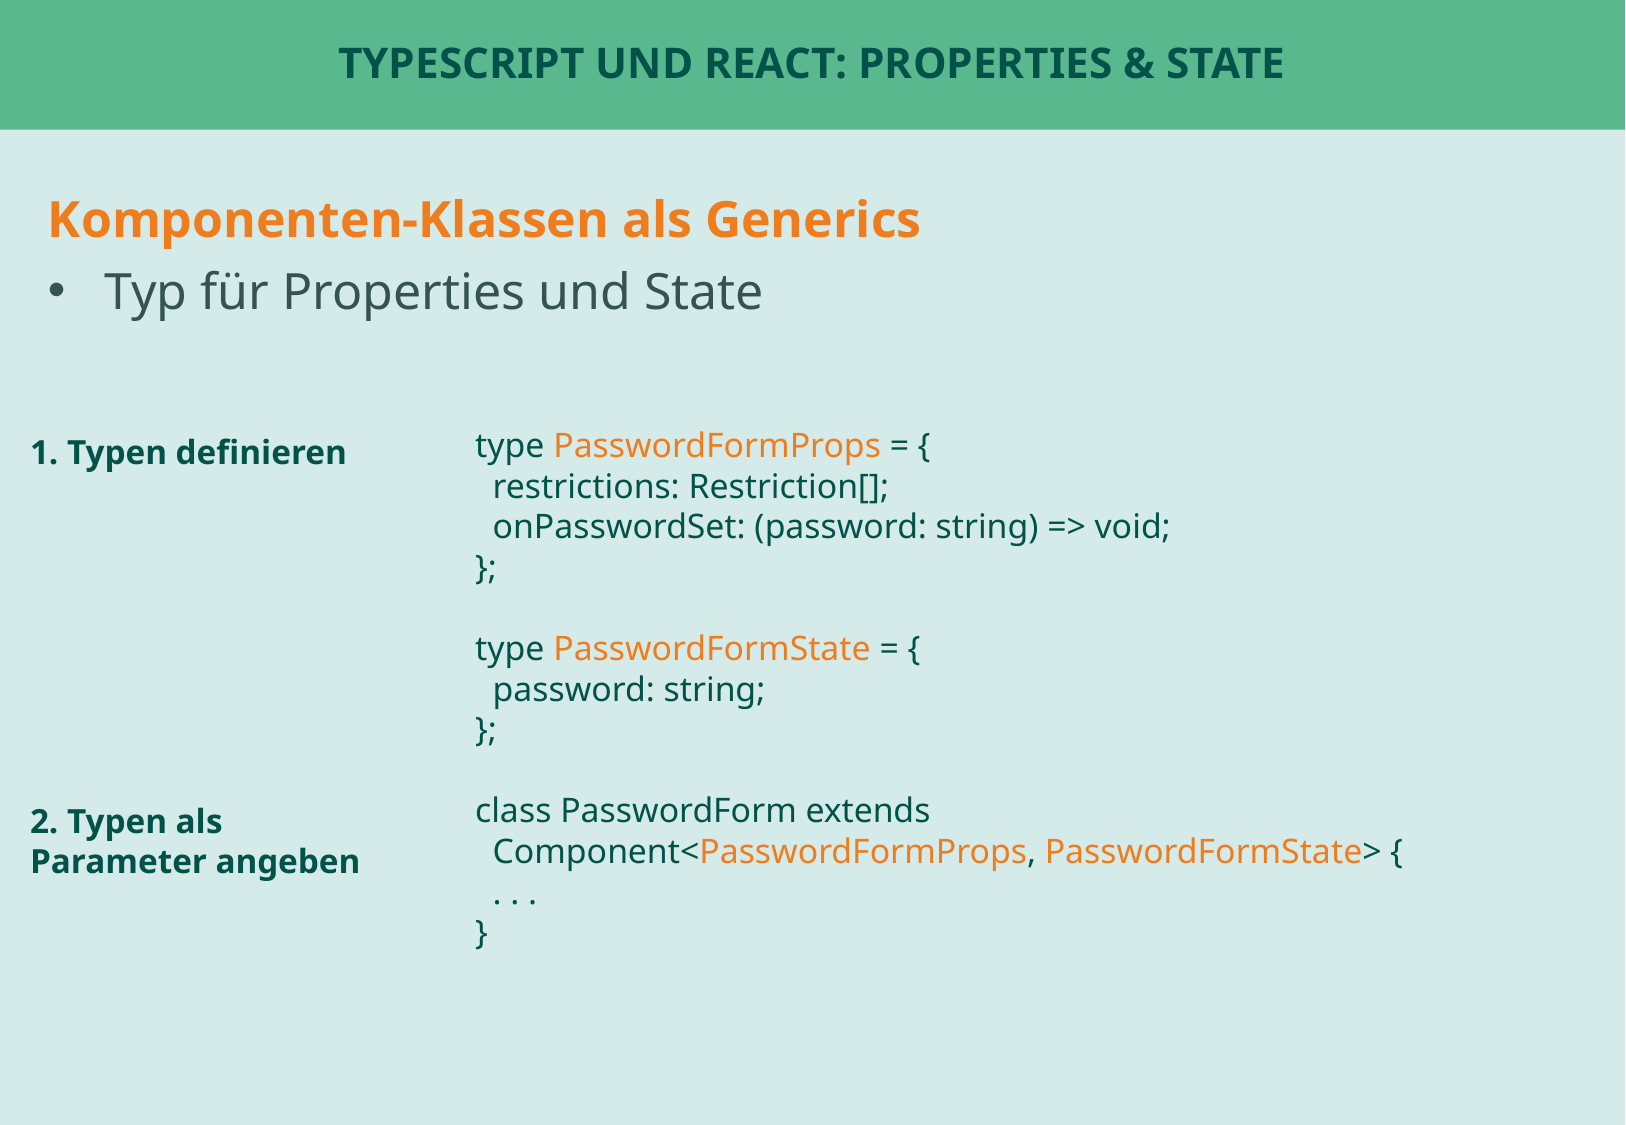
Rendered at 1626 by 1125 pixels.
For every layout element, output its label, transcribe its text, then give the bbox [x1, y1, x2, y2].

text_box 2. Typen als Parameter angeben [15, 793, 416, 888]
text_box Komponenten-Klassen als Generics Typ für Properties und State [33, 168, 1592, 327]
text_box type PasswordFormProps = { restrictions: Restriction[]; onPasswordSet: (password: string) => void; }; type PasswordFormState = { password: string; }; class PasswordForm extends Component<PasswordFormProps, PasswordFormState> { . . . } [475, 424, 1578, 952]
title TypeScript und React: Properties & State [0, 0, 1625, 130]
text_box 1. Typen definieren [15, 423, 416, 479]
